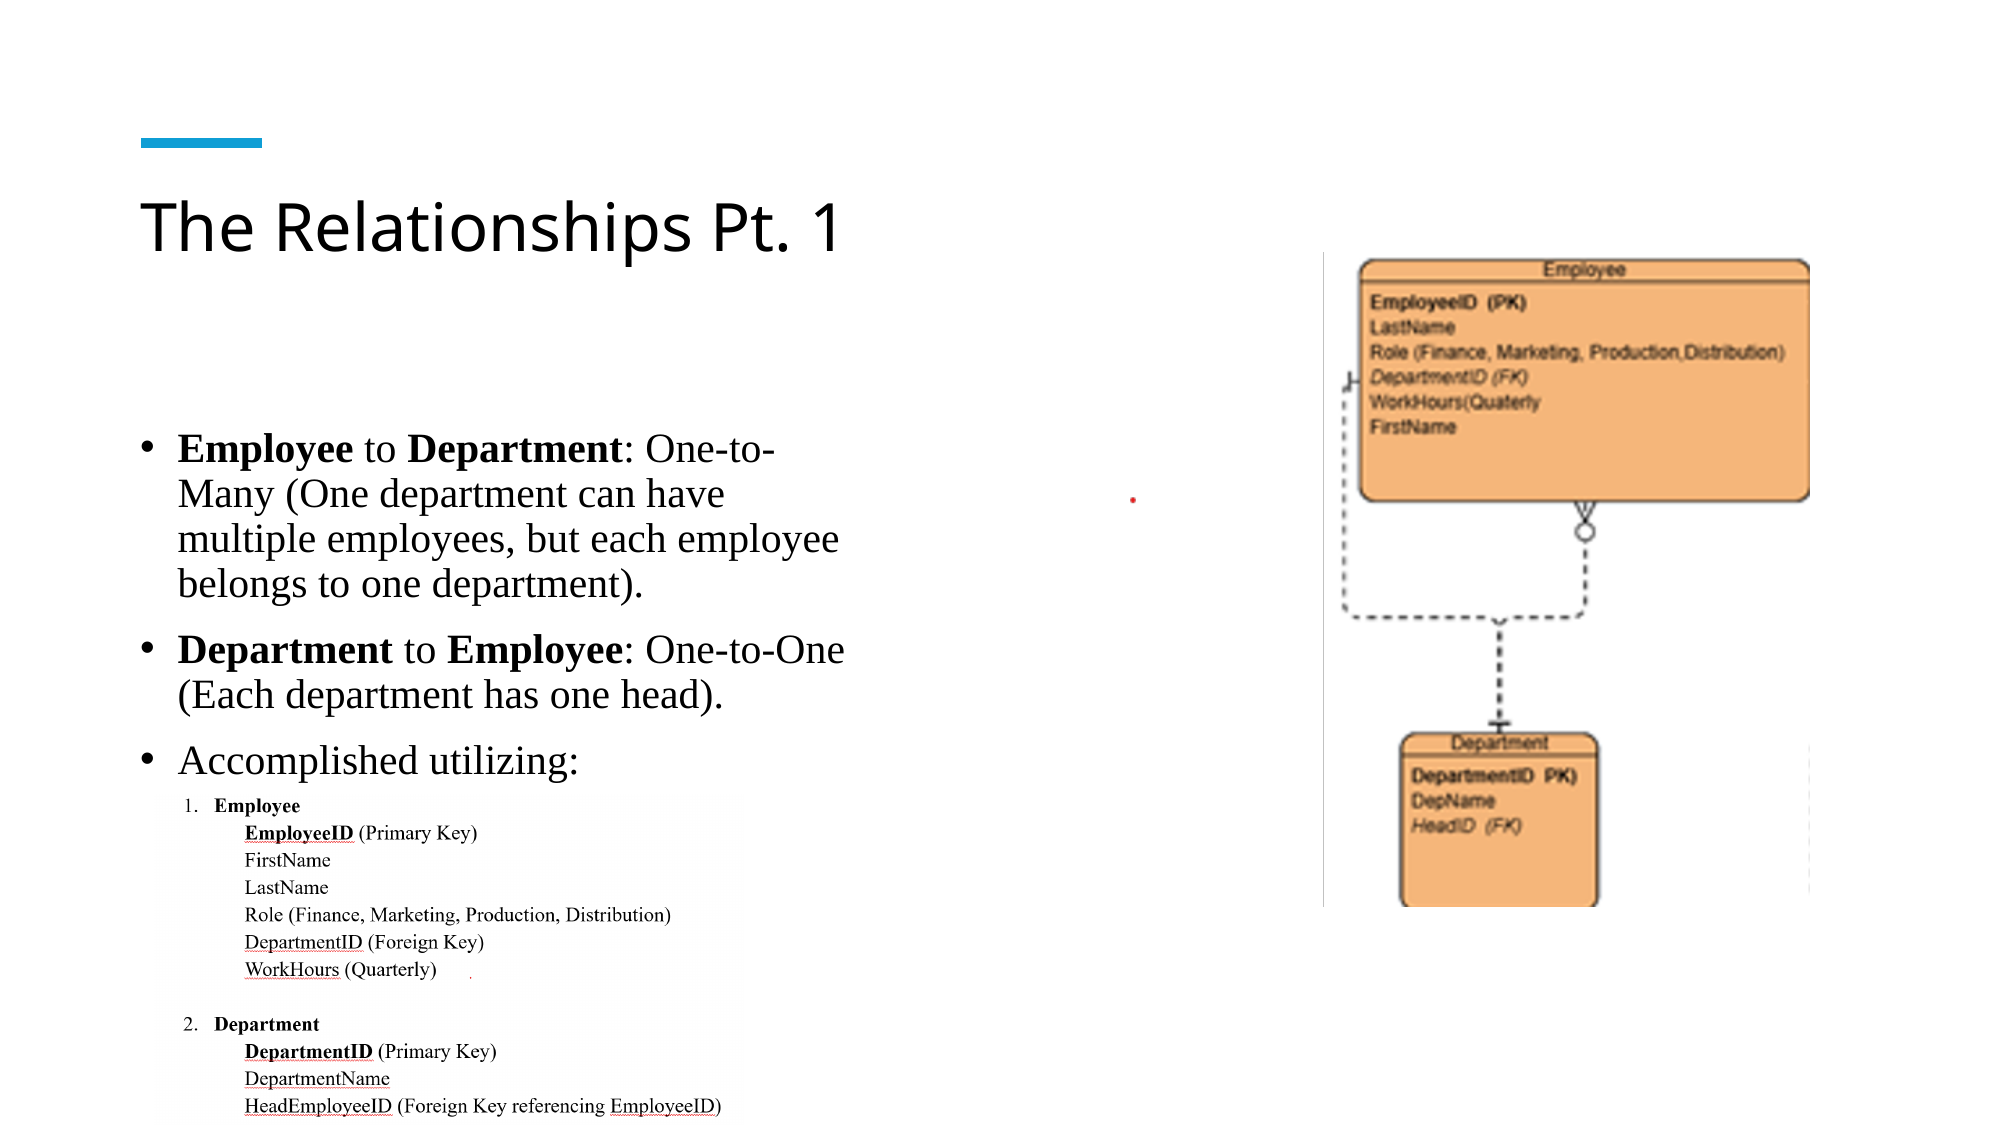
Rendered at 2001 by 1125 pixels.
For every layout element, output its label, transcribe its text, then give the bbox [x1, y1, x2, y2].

picture [154, 794, 745, 1125]
list Employee to Department: One-to-Many (One department can have multiple employees, but each employee belongs to one department). Department to Employee: One-to-One (Each department has one head). Accomplished utilizing: [124, 418, 871, 1010]
title The Relationships Pt. 1 [124, 186, 871, 347]
picture [1128, 251, 1810, 907]
